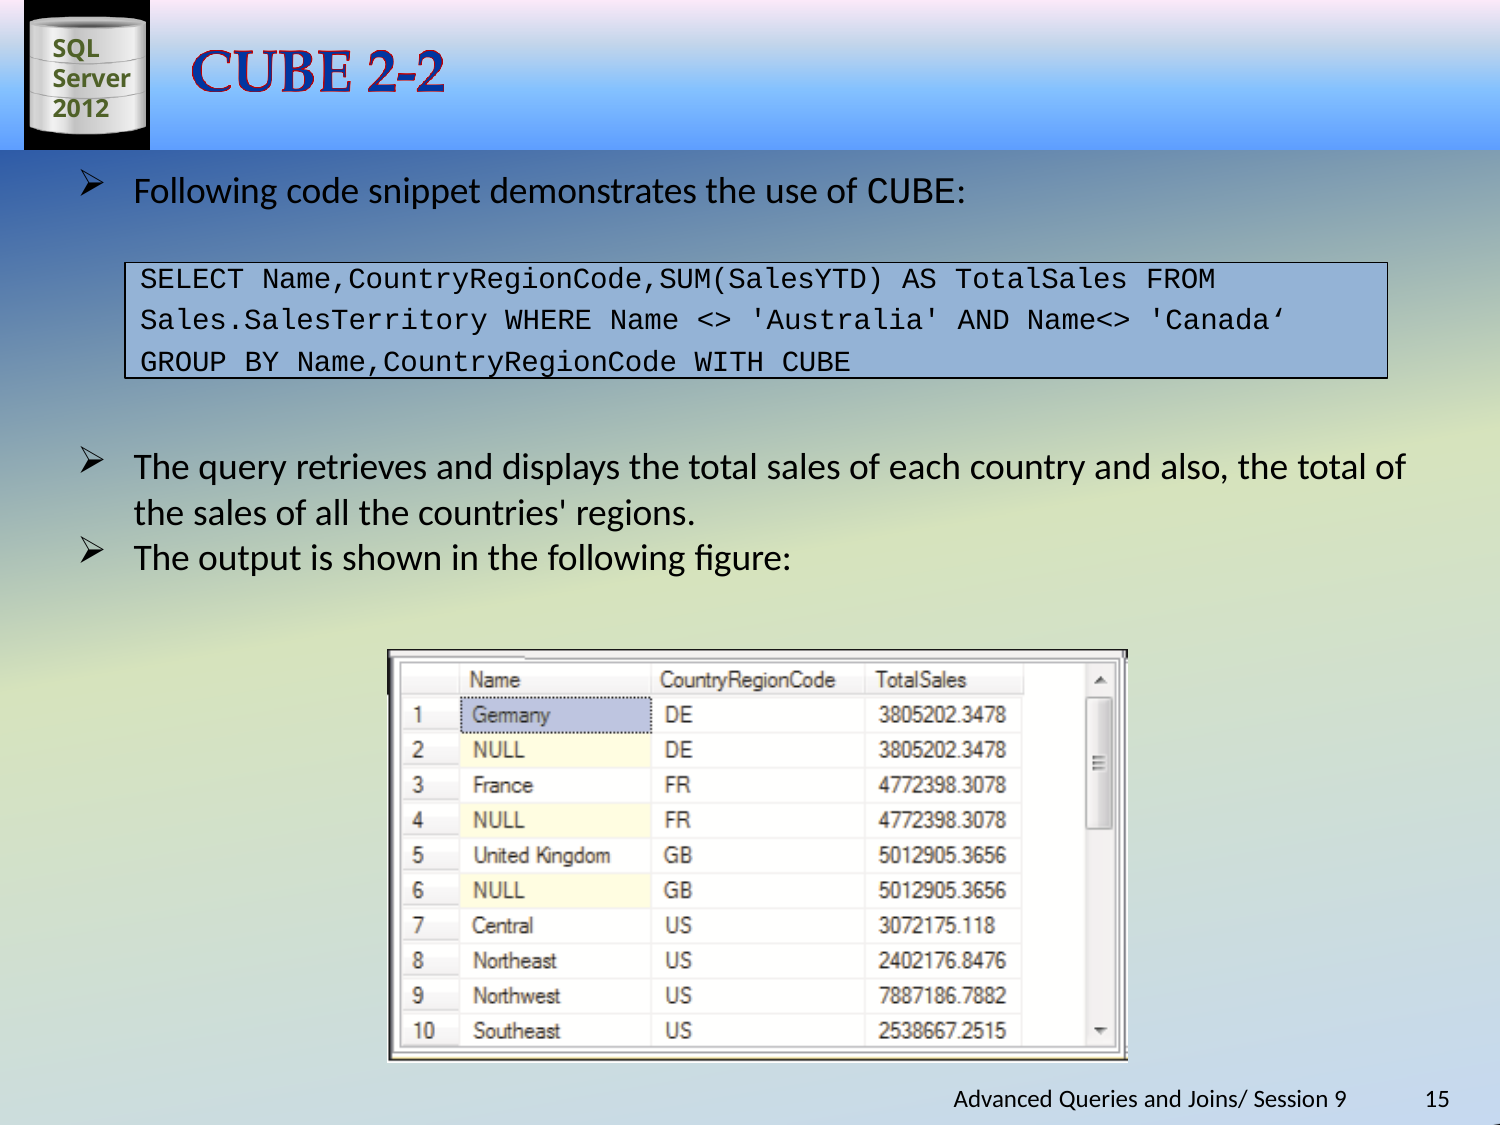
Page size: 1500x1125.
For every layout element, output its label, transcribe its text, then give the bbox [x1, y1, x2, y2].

footer Advanced Queries and Joins/ Session 9 [951, 1086, 1350, 1125]
text_box SELECT Name,CountryRegionCode,SUM(SalesYTD) AS TotalSales FROM Sales.SalesTerritory WHERE Name <> 'Australia' AND Name<> 'Canada‘ GROUP BY Name,CountryRegionCode WITH CUBE [124, 262, 1388, 378]
text_box The query retrieves and displays the total sales of each country and also, the total of the sales of all the countries' regions. The output is shown in the following figure: [75, 440, 1417, 578]
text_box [0, 0, 1500, 151]
text_box SQL Server 2012 Following code snippet demonstrates the use of CUBE: [50, 159, 976, 211]
slide_number 15 [1418, 1086, 1457, 1125]
picture [0, 151, 1500, 1125]
